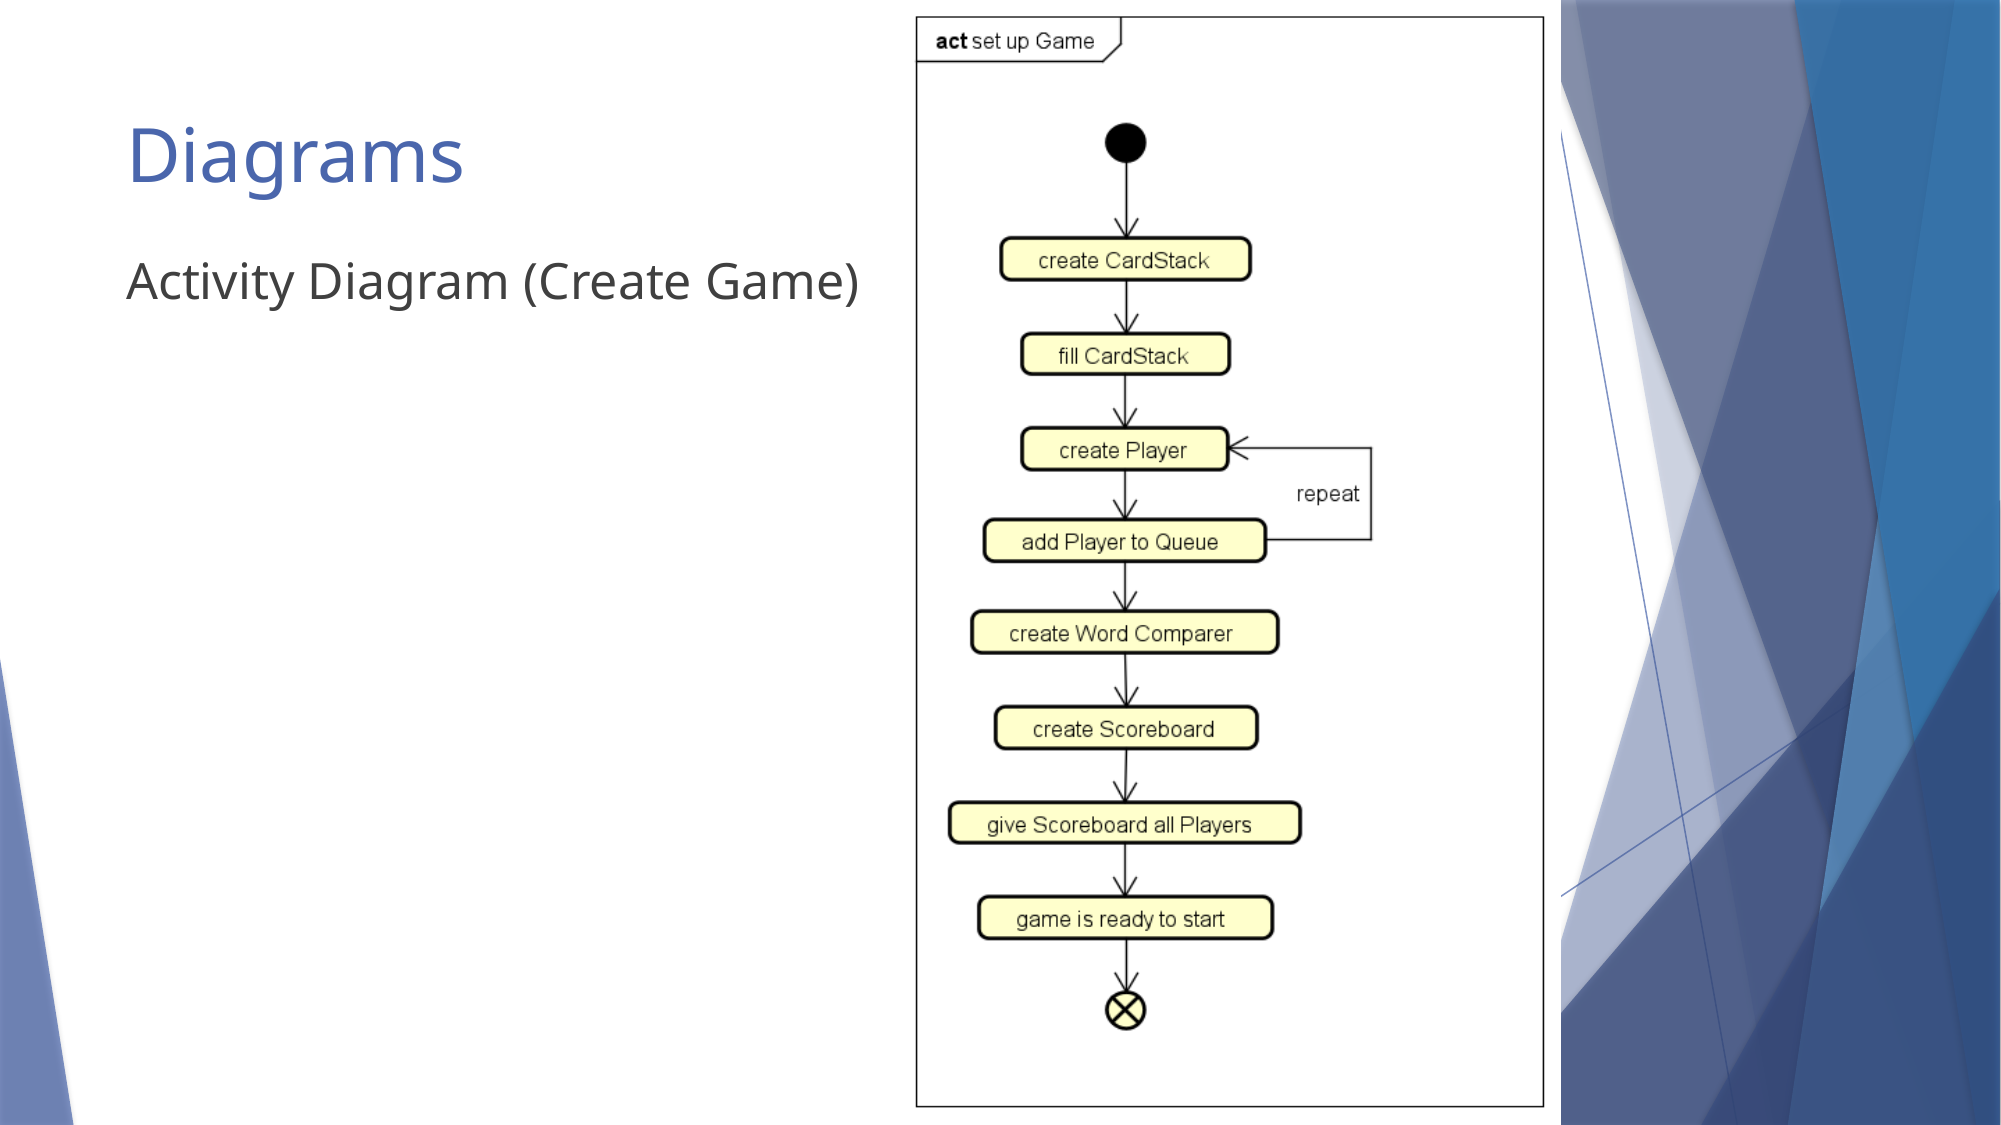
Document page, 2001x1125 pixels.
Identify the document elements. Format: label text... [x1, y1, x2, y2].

list Activity Diagram (Create Game) [111, 222, 893, 317]
picture [897, 0, 1561, 1125]
title Diagrams [111, 99, 893, 222]
